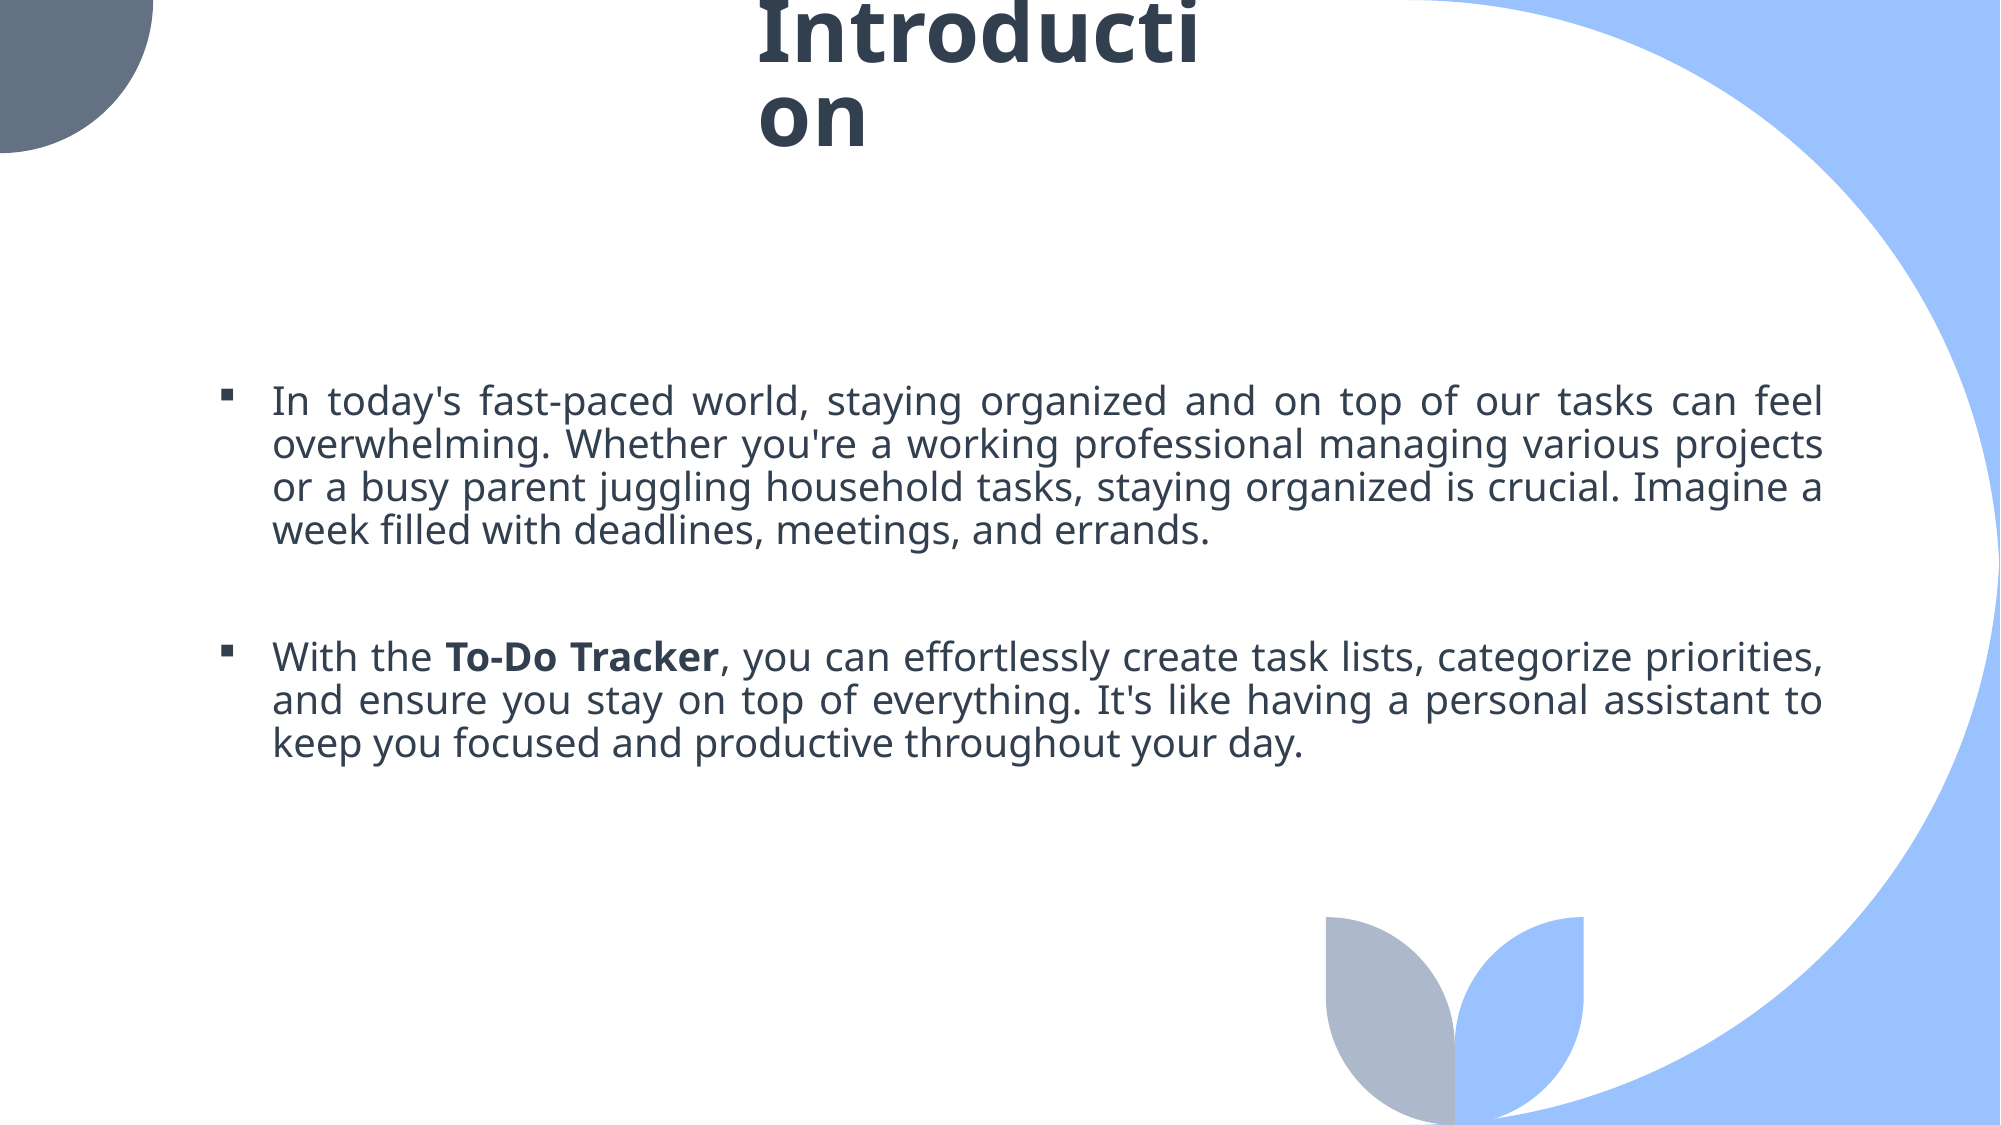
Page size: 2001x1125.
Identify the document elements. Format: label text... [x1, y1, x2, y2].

title Introduction [742, 70, 1258, 171]
list In today's fast-paced world, staying organized and on top of our tasks can feel overwhelming. Whether you're a working professional managing various projects or a busy parent juggling household tasks, staying organized is crucial. Imagine a week filled with deadlines, meetings, and errands. With the To-Do Tracker, you can effortlessly create task lists, categorize priorities, and ensure you stay on top of everything. It's like having a personal assistant to keep you focused and productive throughout your day. [203, 373, 1841, 777]
